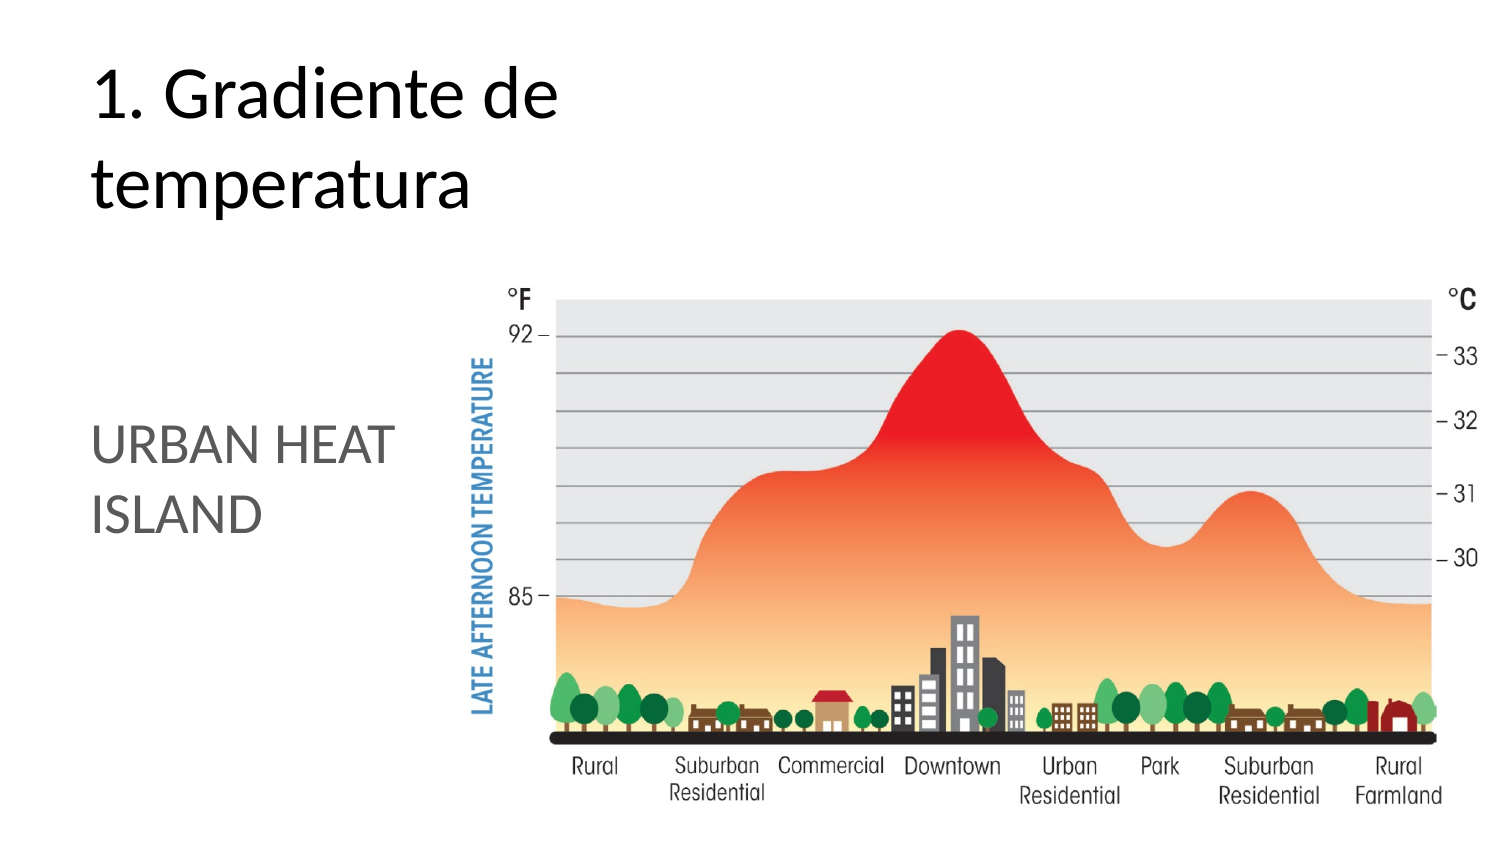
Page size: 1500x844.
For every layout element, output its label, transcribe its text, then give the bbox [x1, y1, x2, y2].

picture [446, 256, 1500, 826]
text_box URBAN HEAT ISLAND [75, 315, 440, 635]
text_box 1. Gradiente de temperatura [74, 33, 620, 233]
